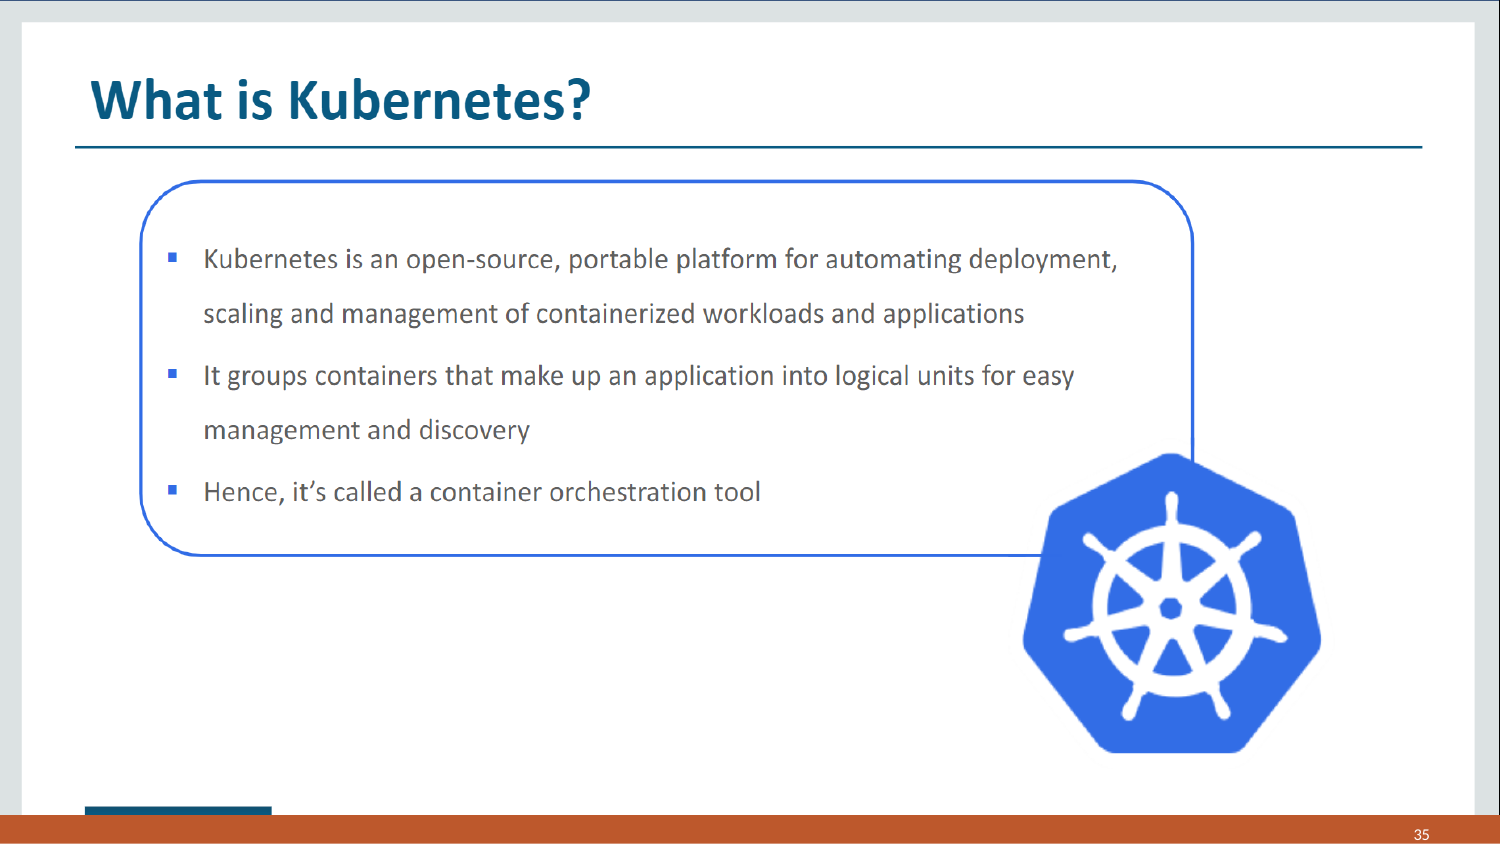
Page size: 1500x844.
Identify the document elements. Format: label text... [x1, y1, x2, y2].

picture [0, 0, 1500, 816]
slide_number 35 [1357, 823, 1445, 844]
